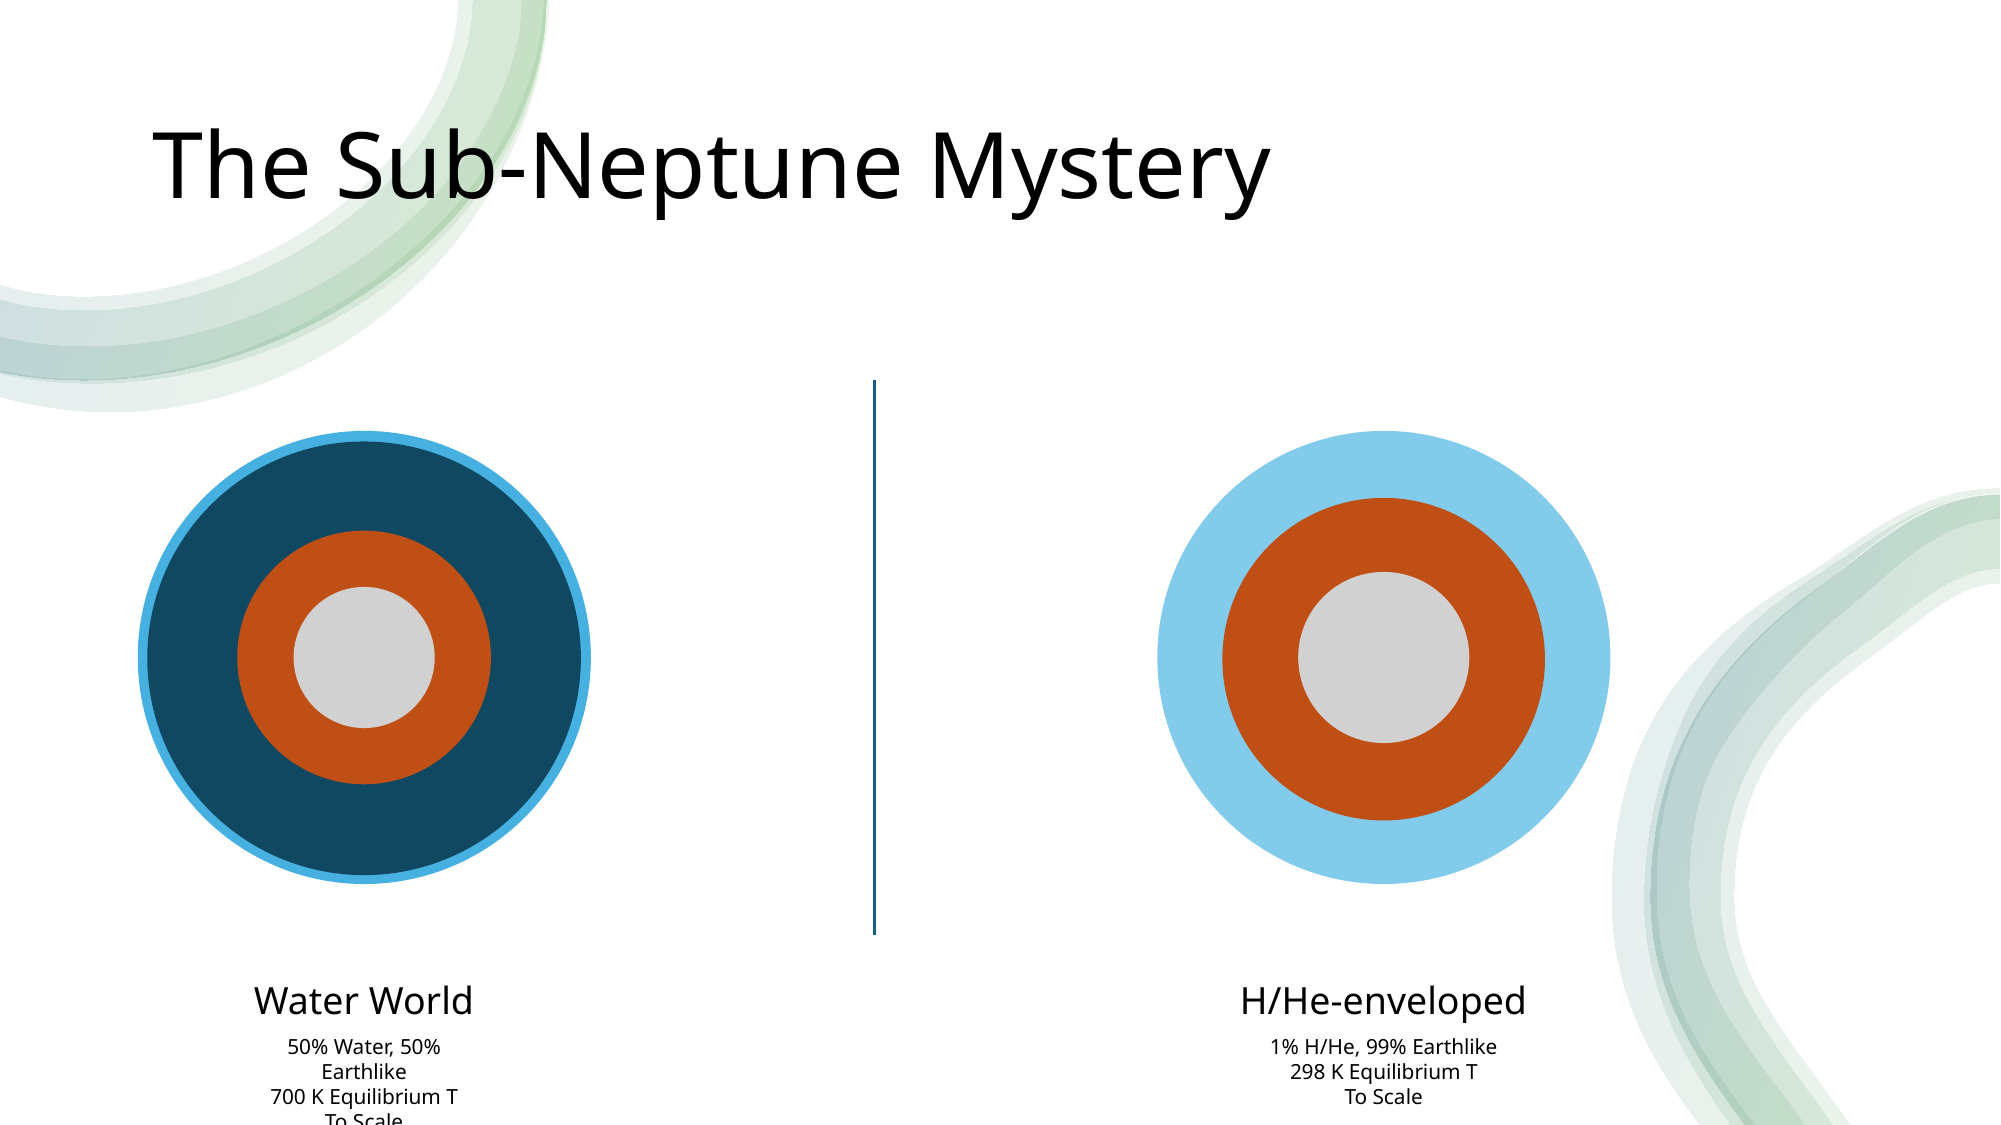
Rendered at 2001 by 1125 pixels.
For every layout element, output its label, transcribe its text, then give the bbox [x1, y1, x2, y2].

title The Sub-Neptune Mystery [550, 59, 1863, 278]
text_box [1487, 611, 2000, 1002]
text_box 1% H/He, 99% Earthlike 298 K Equilibrium T To Scale [1249, 1026, 1518, 1117]
text_box H/He-enveloped [1225, 969, 1543, 1030]
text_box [0, 0, 550, 413]
text_box Water World [239, 969, 490, 1026]
text_box 50% Water, 50% Earthlike 700 K Equilibrium T To Scale [229, 1026, 499, 1125]
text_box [138, 379, 1610, 936]
